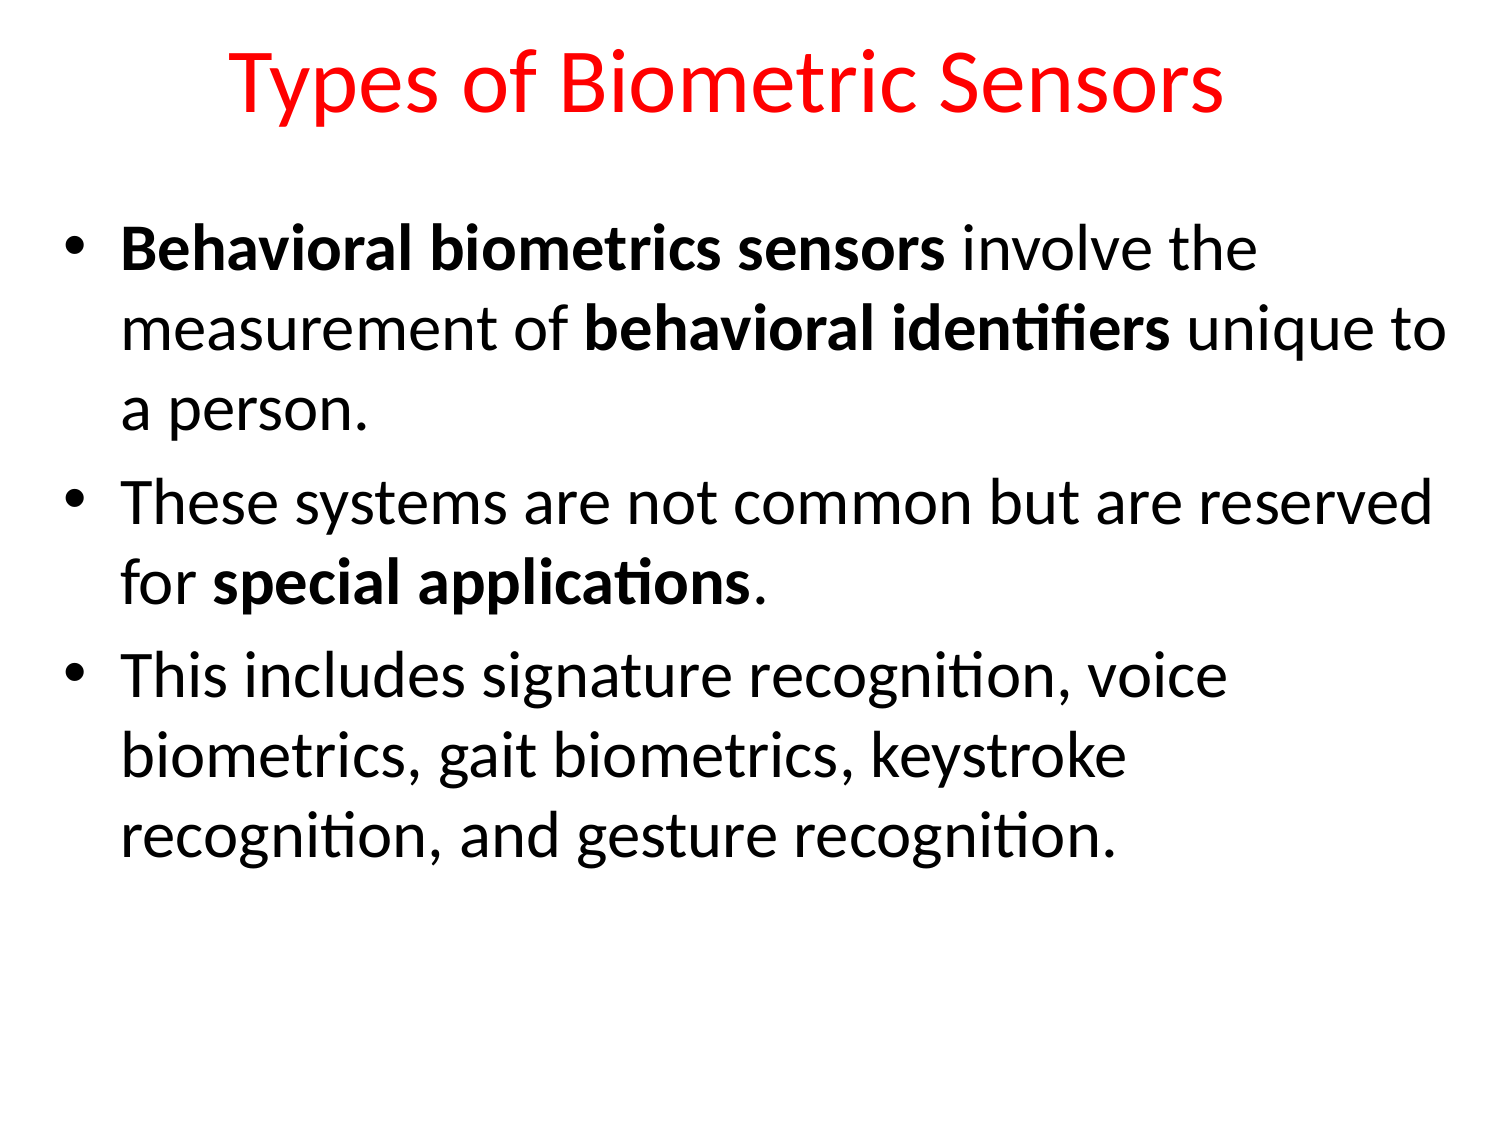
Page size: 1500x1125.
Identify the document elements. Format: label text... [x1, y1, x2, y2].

title Types of Biometric Sensors [53, 0, 1404, 152]
list Behavioral biometrics sensors involve the measurement of behavioral identifiers unique to a person. These systems are not common but are reserved for special applications. This includes signature recognition, voice biometrics, gait biometrics, keystroke recognition, and gesture recognition. [48, 196, 1483, 1094]
